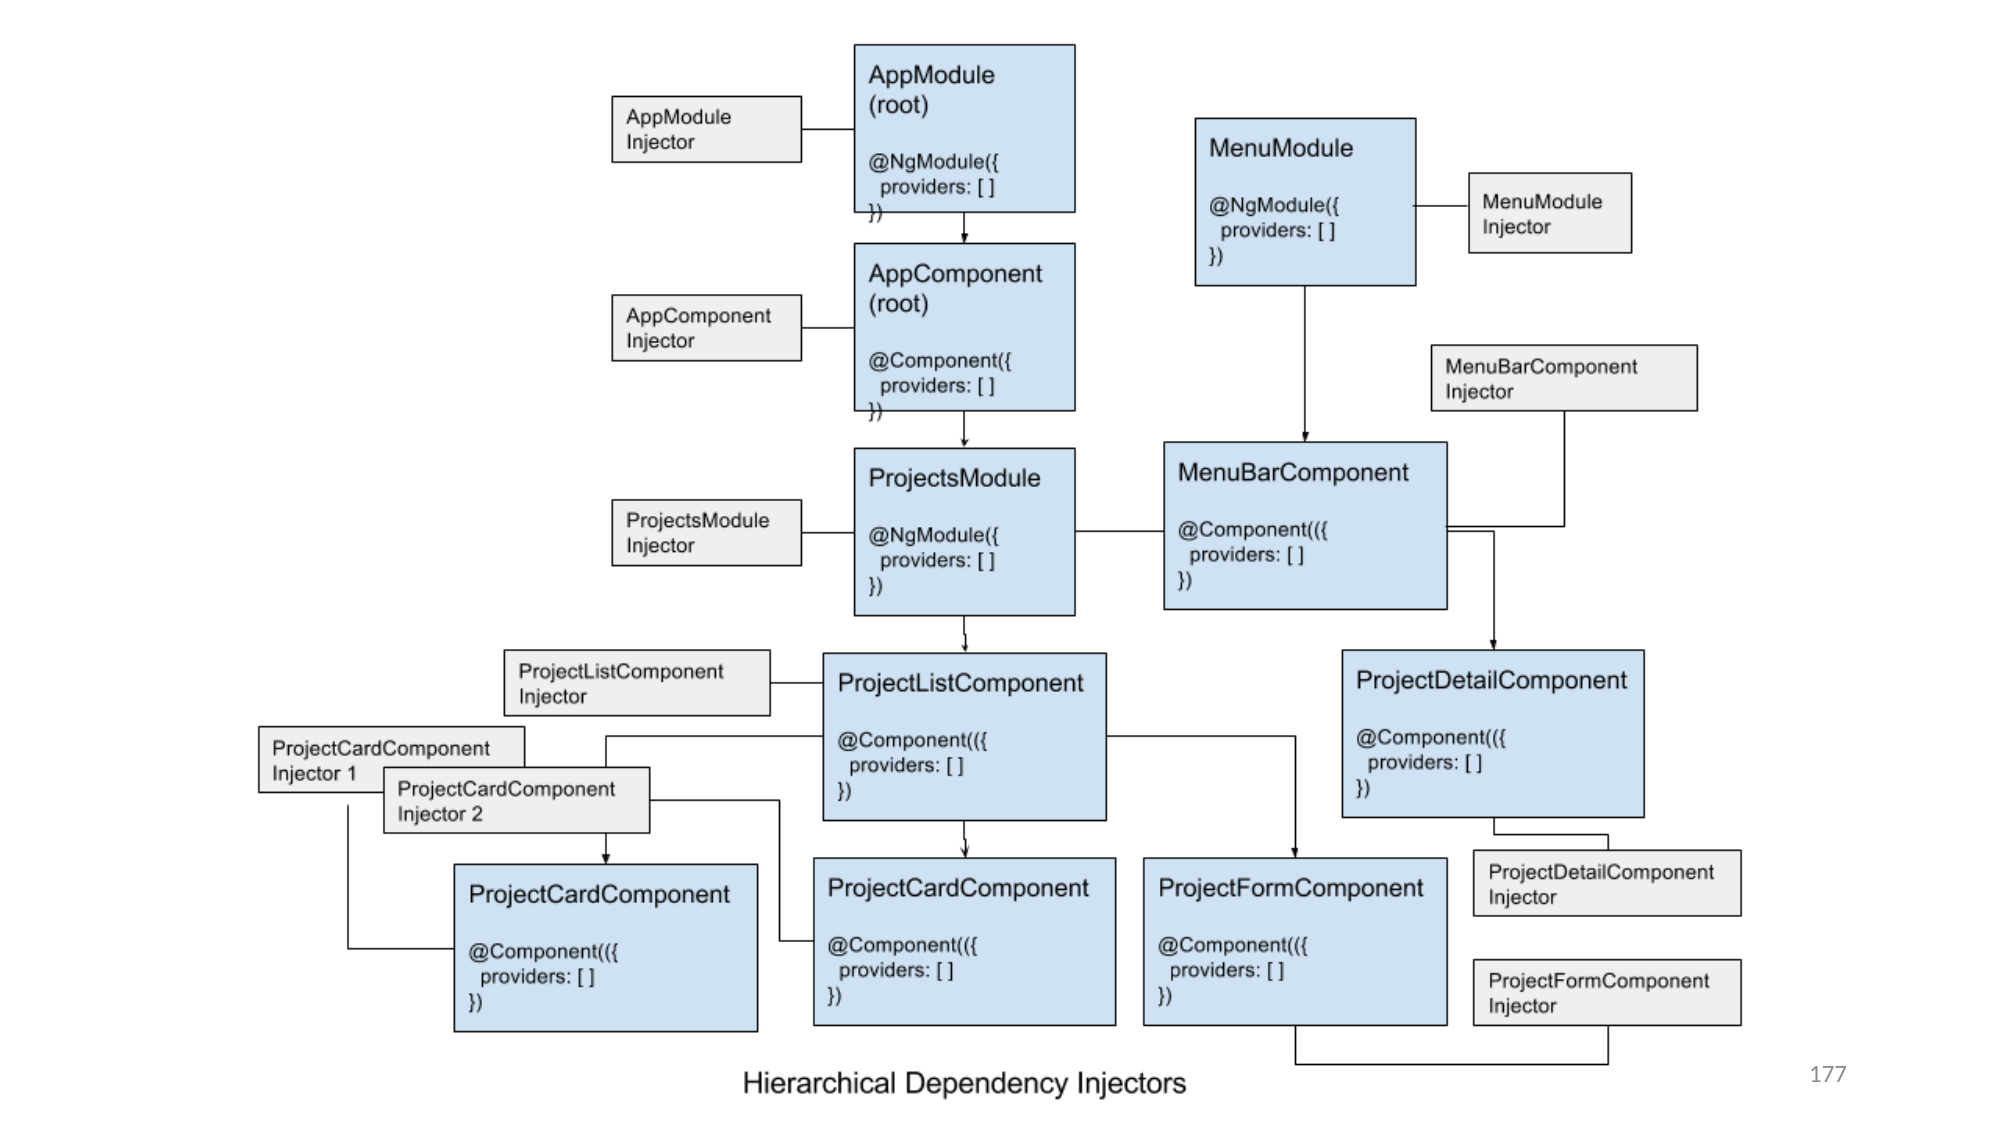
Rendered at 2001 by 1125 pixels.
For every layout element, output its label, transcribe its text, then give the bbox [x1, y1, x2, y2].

slide_number 177 [1750, 1042, 1863, 1103]
picture [249, 0, 1750, 1125]
